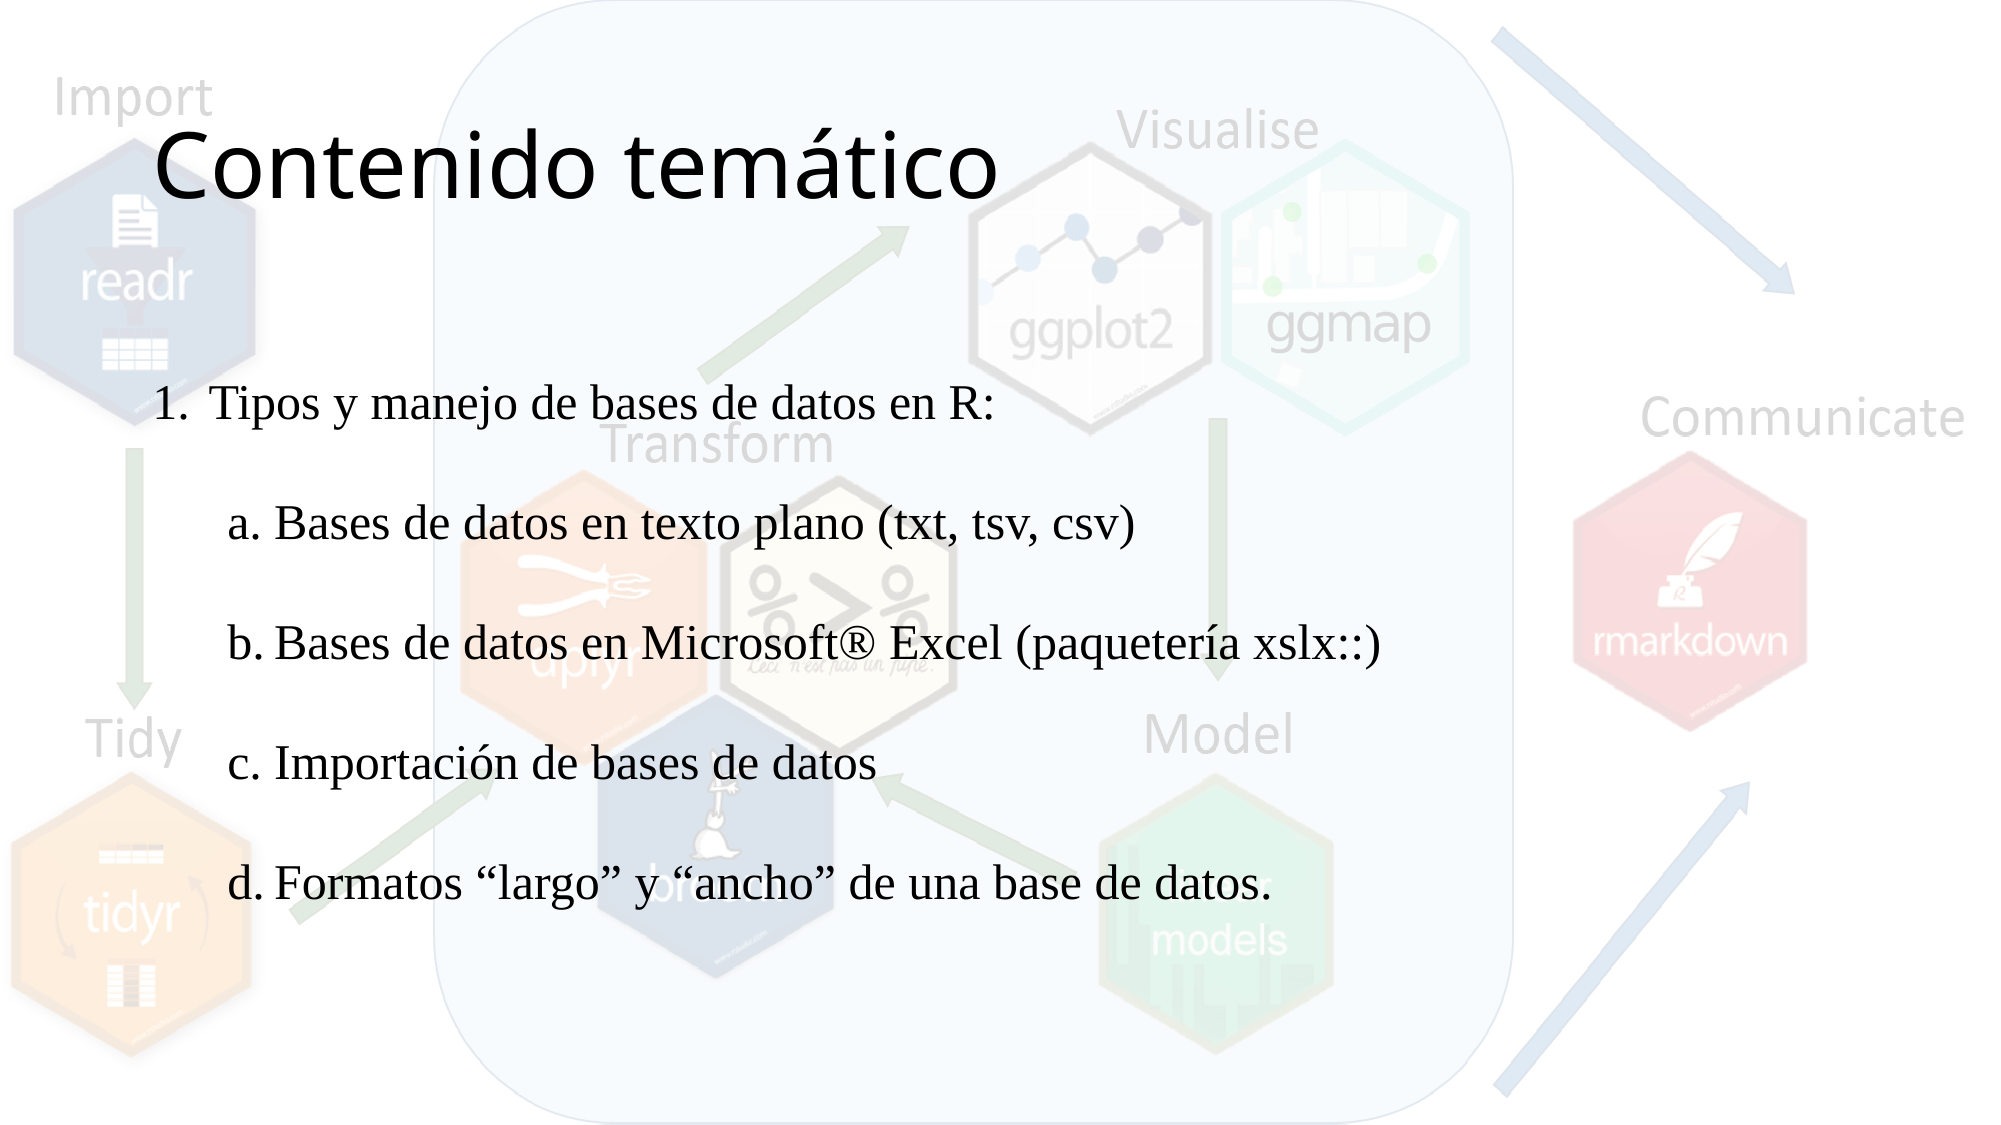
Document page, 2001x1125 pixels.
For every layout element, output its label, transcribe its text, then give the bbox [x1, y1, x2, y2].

text_box Tipos y manejo de bases de datos en R: Bases de datos en texto plano (txt, tsv, csv) Bases de datos en Microsoft® Excel (paquetería xslx::) Importación de bases de datos Formatos “largo” y “ancho” de una base de datos. [137, 302, 1804, 918]
title Contenido temático [137, 59, 1863, 278]
